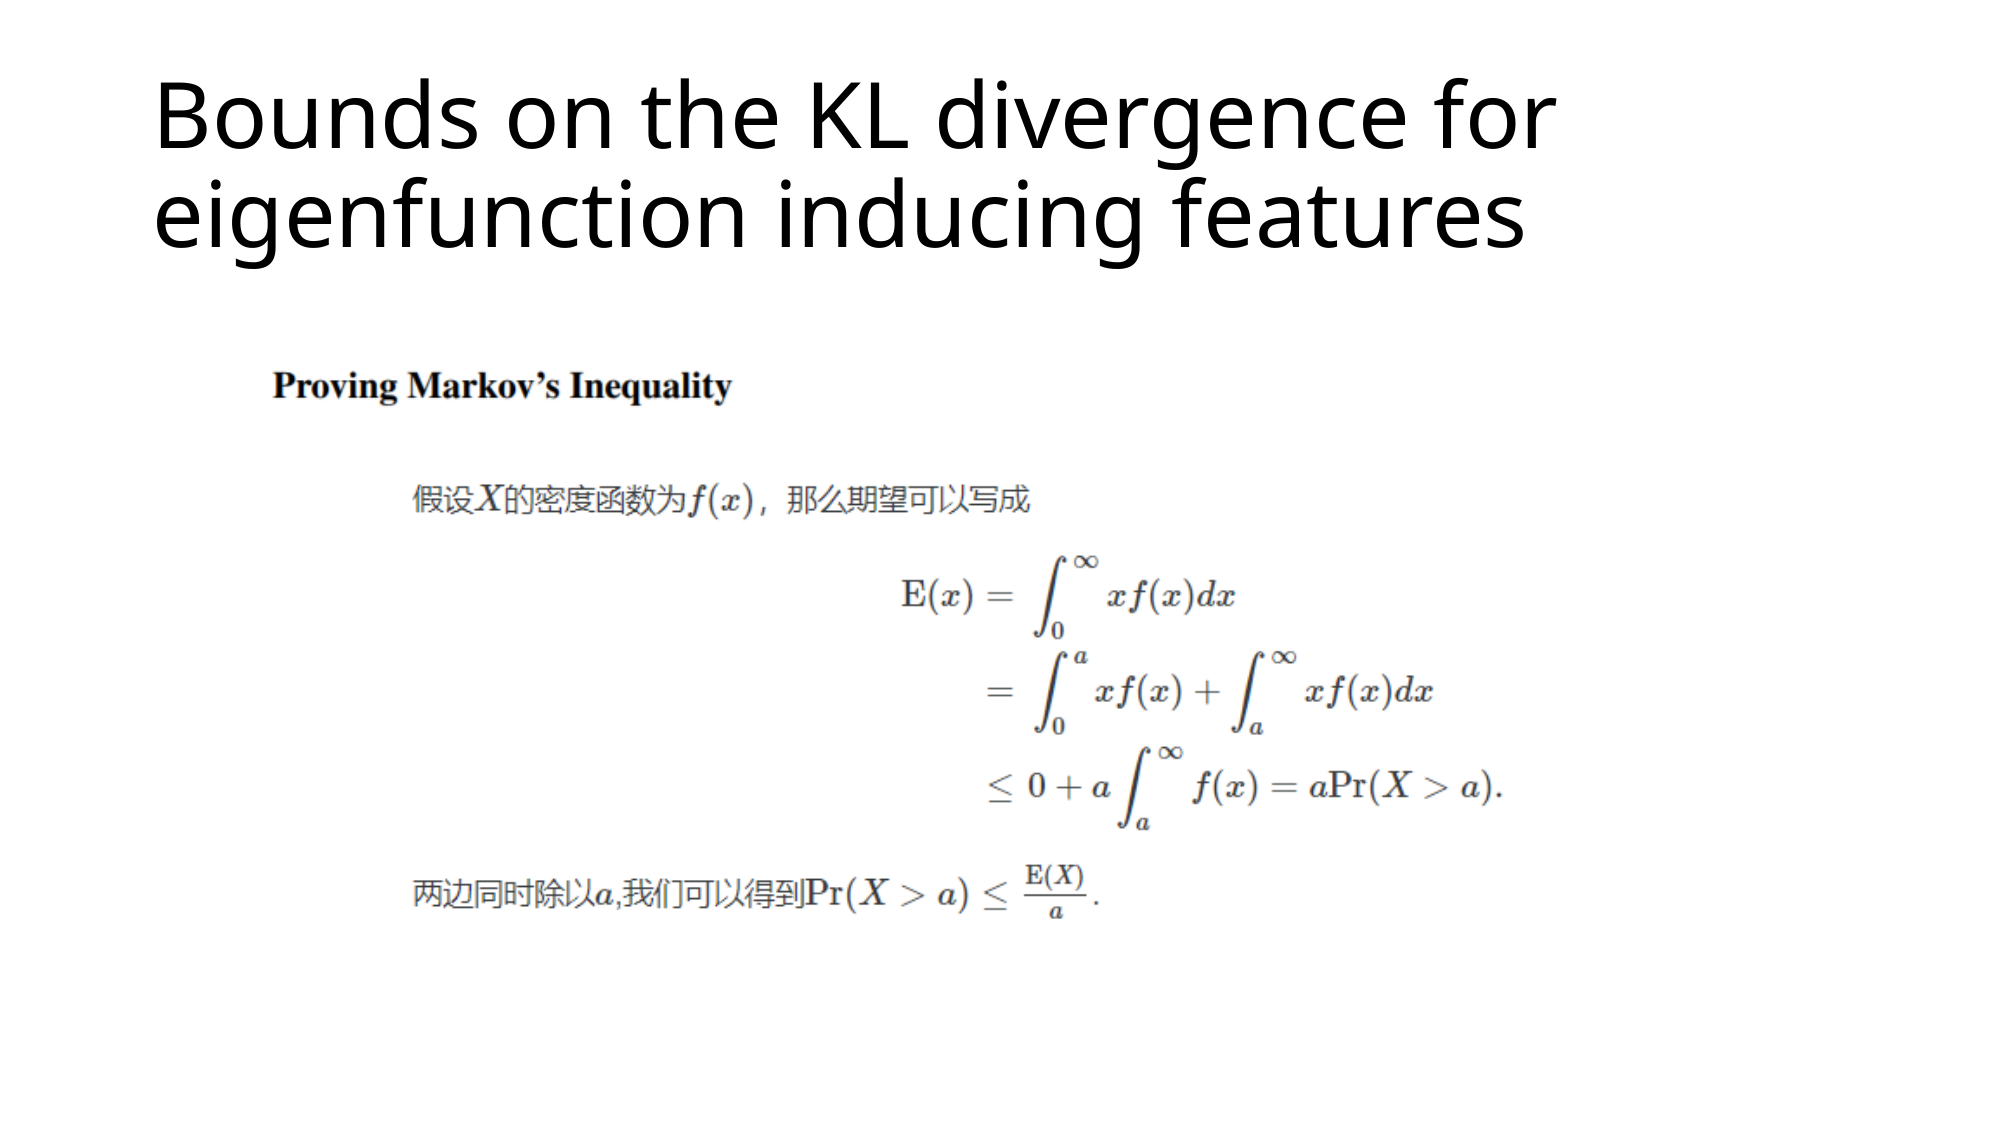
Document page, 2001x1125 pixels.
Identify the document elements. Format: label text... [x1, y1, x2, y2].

picture [392, 471, 1513, 945]
title Bounds on the KL divergence for eigenfunction inducing features [137, 59, 1863, 278]
picture [251, 338, 749, 428]
